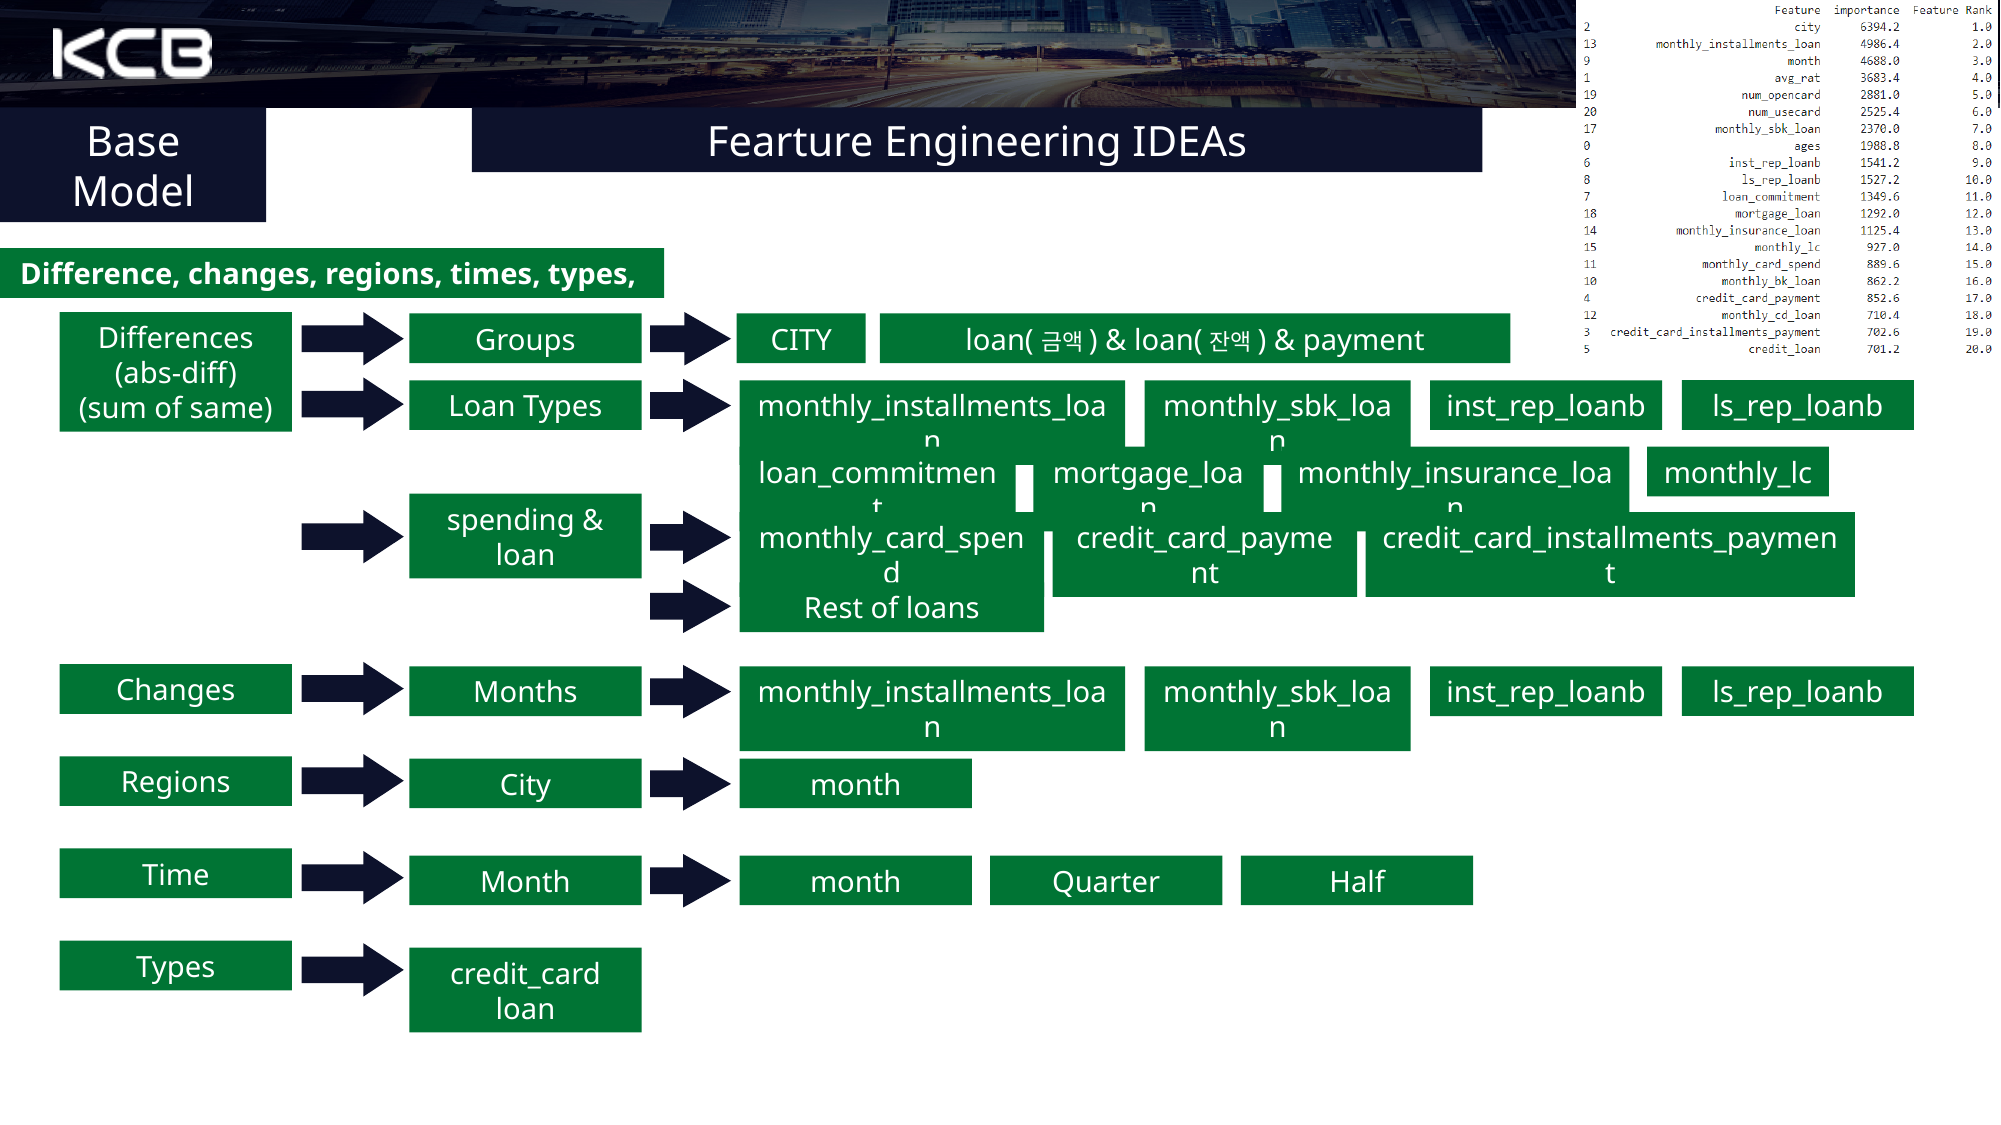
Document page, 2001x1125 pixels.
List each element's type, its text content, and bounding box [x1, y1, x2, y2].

text_box [649, 852, 734, 910]
text_box monthly_insurance_loan [1281, 446, 1630, 532]
text_box [300, 508, 406, 566]
text_box Quarter [990, 855, 1223, 906]
text_box Loan Types [409, 380, 642, 430]
text_box [649, 508, 734, 566]
text_box [300, 752, 406, 810]
text_box [649, 577, 734, 635]
text_box Types [59, 940, 292, 991]
text_box Rest of loans [739, 582, 1045, 633]
text_box Half [1240, 855, 1474, 906]
text_box Time [59, 848, 292, 899]
text_box [300, 941, 406, 999]
text_box inst_rep_loanb [1430, 666, 1663, 717]
text_box inst_rep_loanb [1430, 380, 1663, 430]
text_box credit_card_installments_payment [1365, 512, 1855, 597]
text_box [300, 659, 406, 718]
text_box monthly_sbk_loan [1144, 666, 1411, 752]
picture [0, 0, 2000, 362]
text_box month [739, 758, 972, 809]
text_box [649, 310, 734, 368]
text_box City [409, 758, 642, 809]
text_box Differences (abs-diff) (sum of same) [59, 312, 292, 432]
text_box Month [409, 855, 642, 906]
text_box [649, 663, 734, 721]
text_box monthly_card_spend [739, 512, 1045, 582]
text_box loan_commitment [739, 446, 1016, 512]
text_box month [739, 855, 972, 906]
text_box monthly_lc [1647, 446, 1829, 497]
text_box ls_rep_loanb [1681, 666, 1914, 716]
text_box [300, 849, 406, 907]
text_box Regions [59, 756, 292, 806]
text_box mortgage_loan [1033, 446, 1264, 532]
text_box [300, 310, 406, 368]
text_box Fearture Engineering IDEAs [471, 108, 1483, 173]
text_box credit_card loan [409, 947, 642, 1033]
text_box spending & loan [409, 493, 642, 579]
text_box Groups [409, 313, 642, 364]
text_box CITY [736, 313, 866, 364]
text_box ls_rep_loanb [1681, 380, 1914, 430]
text_box Months [409, 666, 642, 717]
text_box loan(금액) & loan(잔액) & payment [879, 313, 1511, 364]
text_box monthly_installments_loan [739, 380, 1126, 465]
text_box [300, 375, 406, 433]
text_box Changes [59, 664, 292, 714]
text_box Base Model [0, 108, 267, 223]
text_box credit_card_payment [1052, 512, 1358, 597]
text_box [649, 377, 734, 434]
text_box monthly_sbk_loan [1144, 380, 1411, 465]
text_box Difference, changes, regions, times, types, [0, 248, 665, 298]
text_box monthly_installments_loan [739, 666, 1126, 752]
text_box [649, 755, 734, 813]
